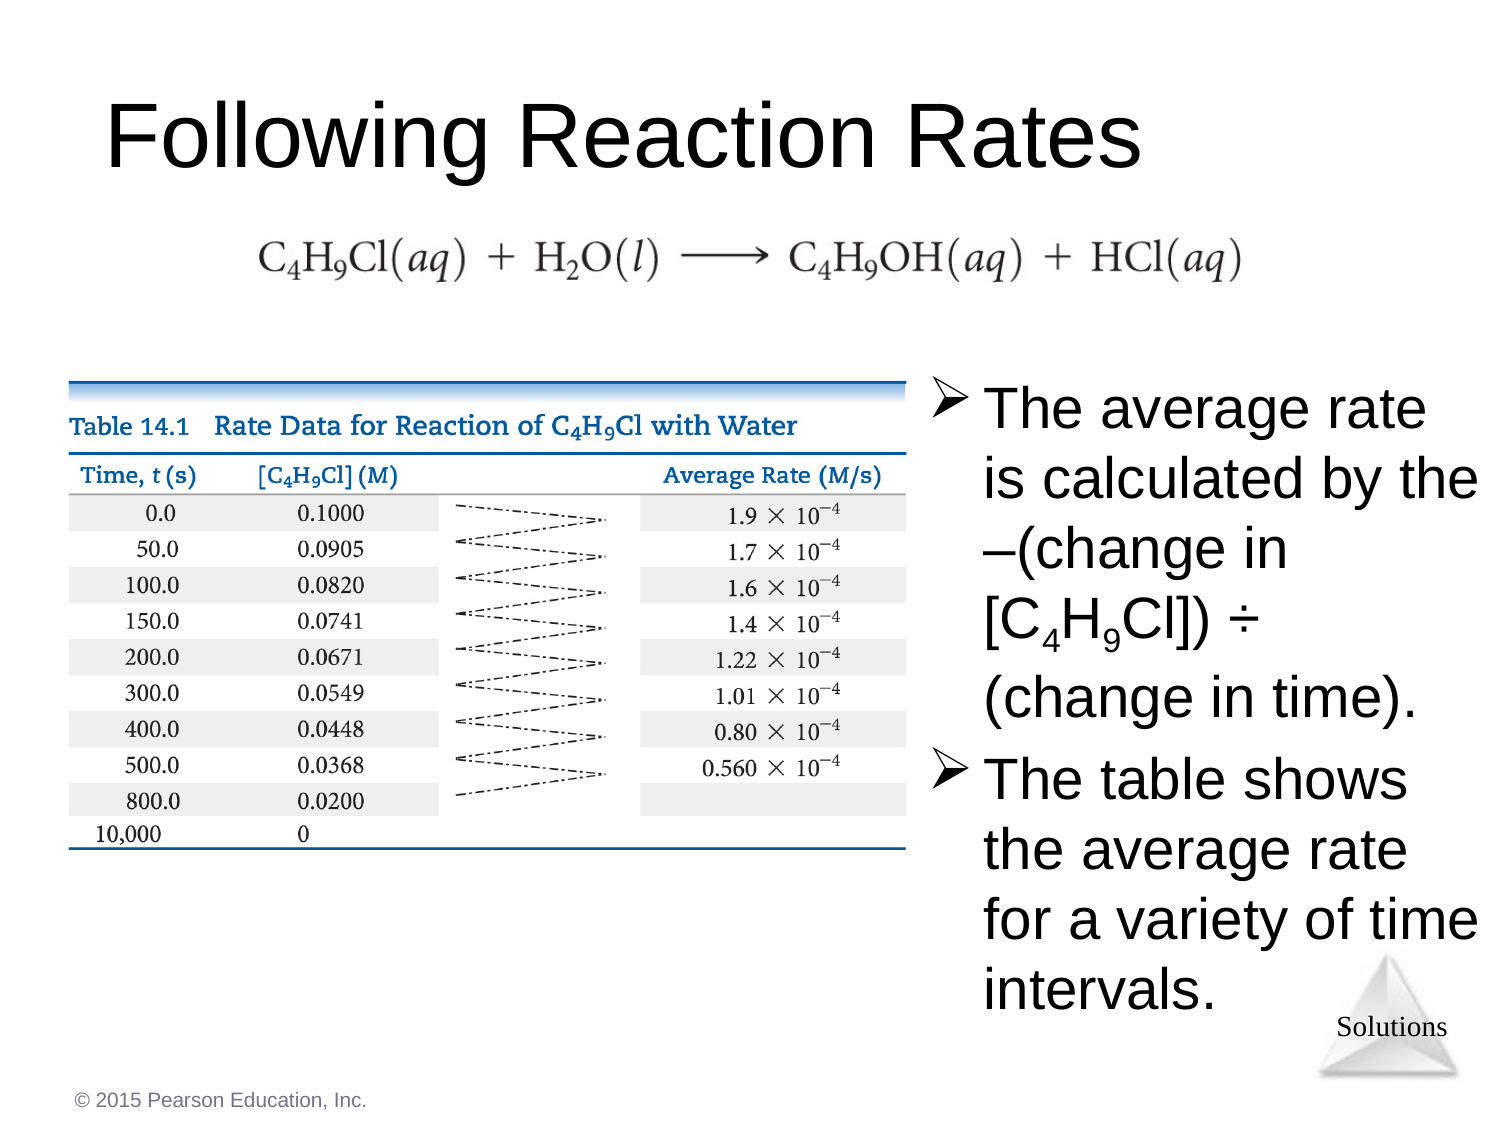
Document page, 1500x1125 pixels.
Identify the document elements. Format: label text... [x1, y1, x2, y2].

picture [62, 374, 913, 851]
title Following Reaction Rates [0, 37, 1275, 225]
list The average rate is calculated by the –(change in [C4H9Cl]) ÷ (change in time). The table shows the average rate for a variety of time intervals. [912, 362, 1500, 950]
picture [1275, 950, 1500, 1125]
picture [259, 237, 1241, 283]
